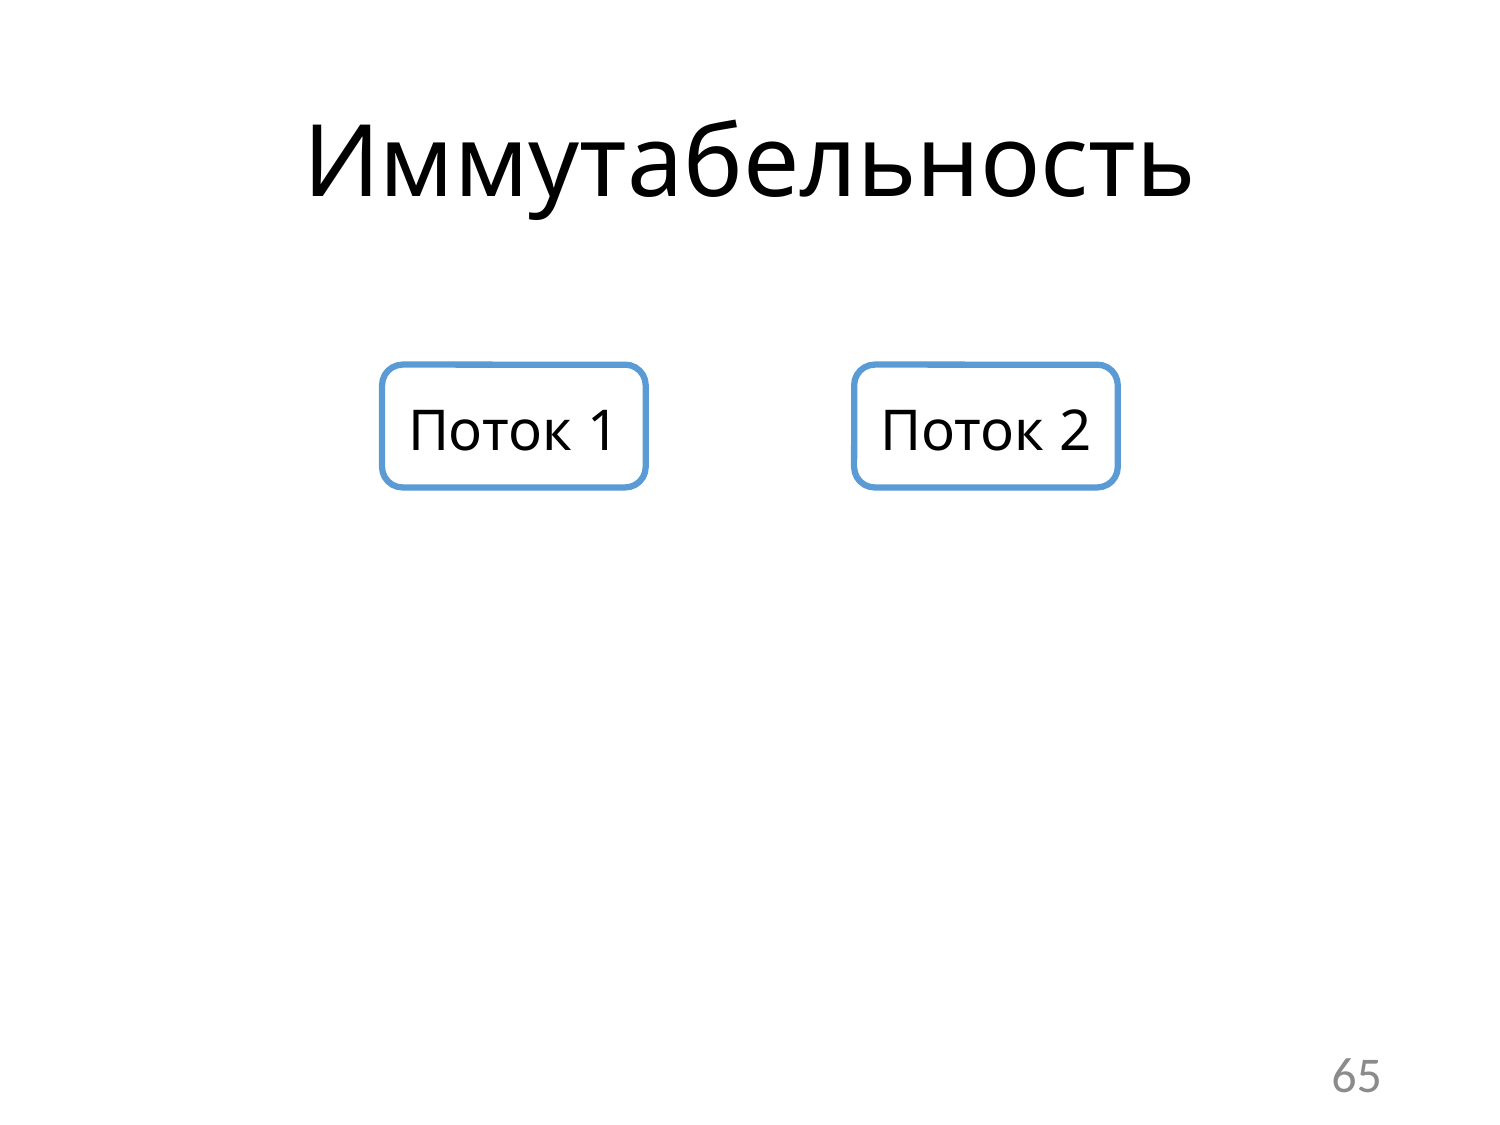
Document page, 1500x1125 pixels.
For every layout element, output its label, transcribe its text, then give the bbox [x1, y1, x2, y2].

text_box [382, 364, 646, 386]
text_box Поток 1 [382, 386, 646, 469]
text_box [854, 364, 1118, 386]
text_box [854, 469, 1118, 488]
text_box [382, 469, 646, 488]
slide_number 65 [1059, 1042, 1397, 1103]
text_box Иммутабельность [288, 88, 1212, 224]
text_box Поток 2 [854, 386, 1118, 469]
